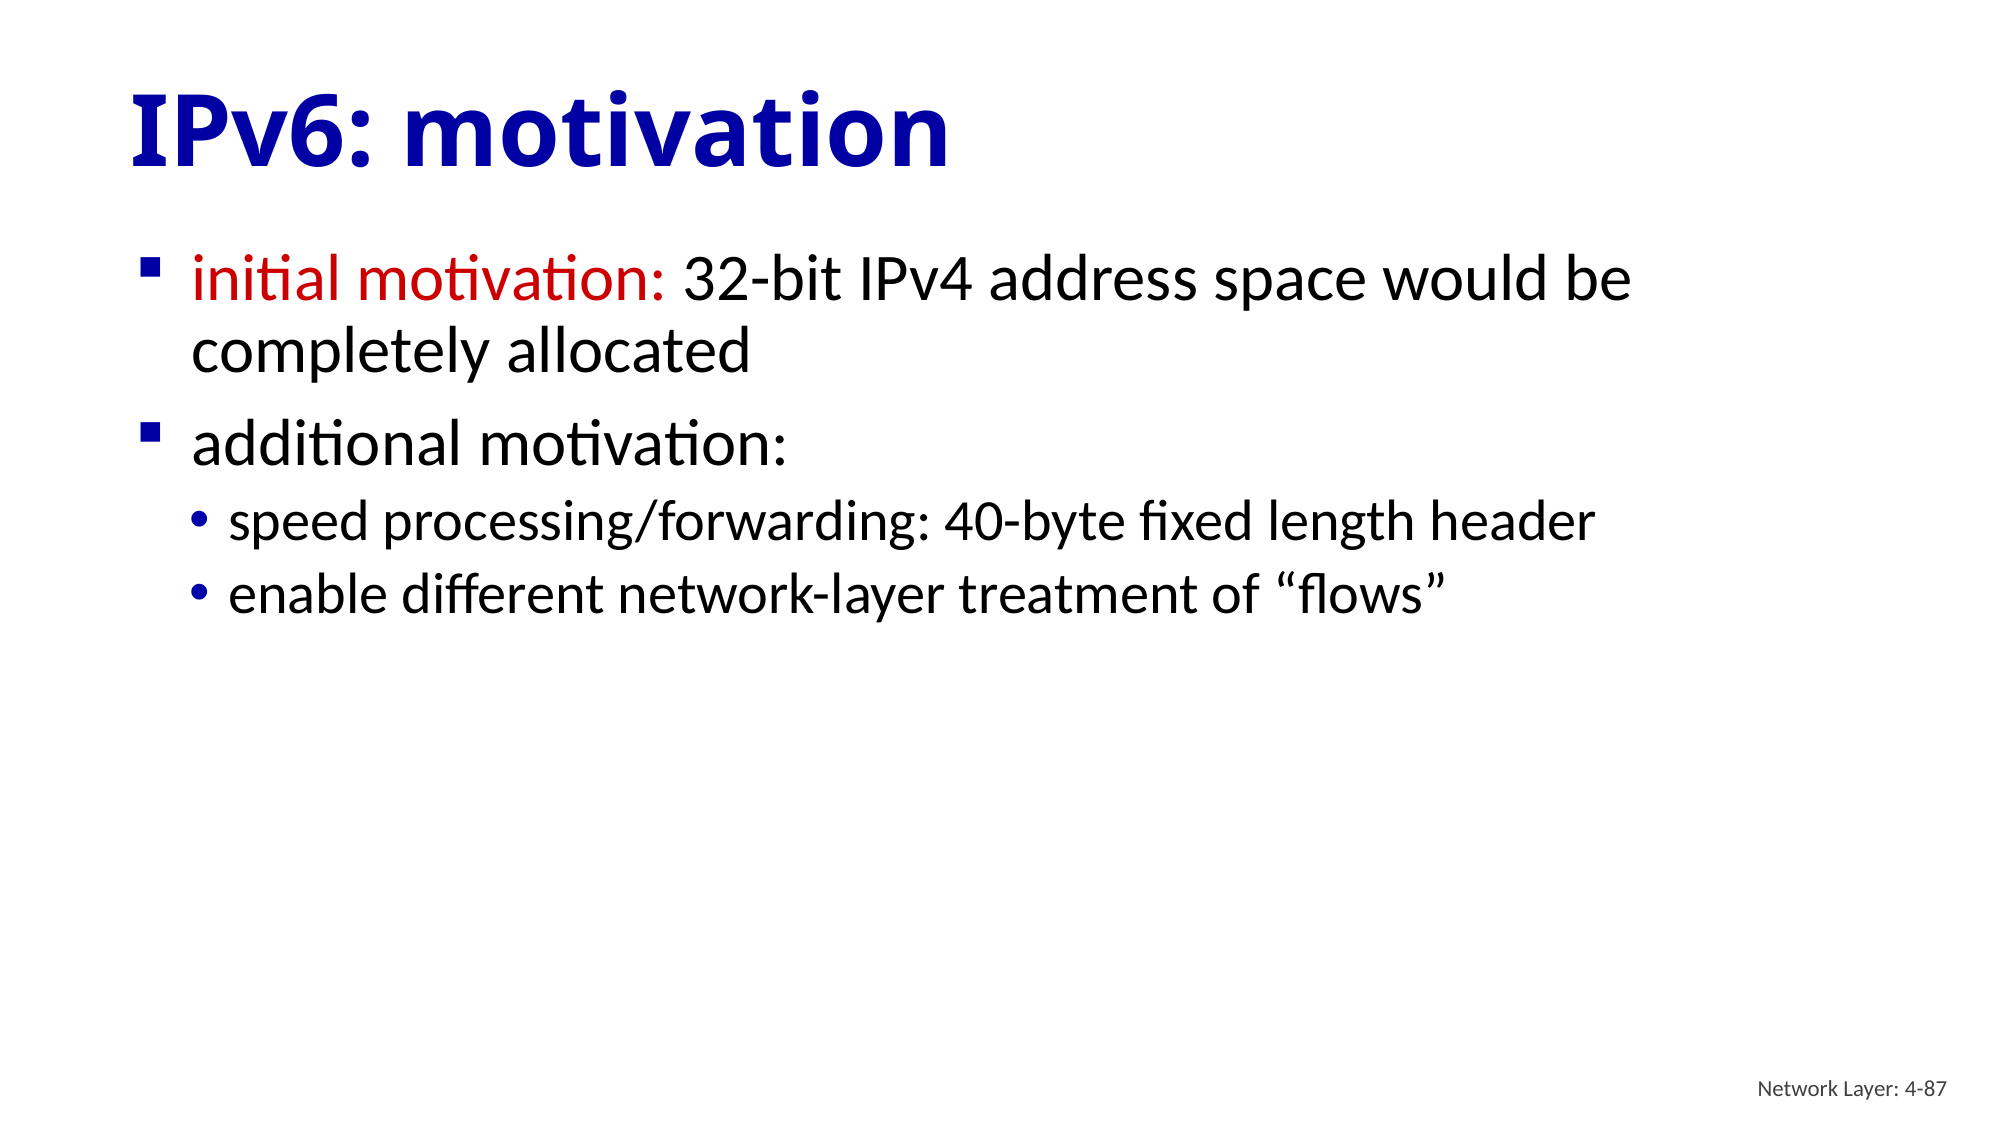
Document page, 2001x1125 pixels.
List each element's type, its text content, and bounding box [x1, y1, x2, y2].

title IPv6: motivation [115, 46, 1841, 222]
text_box initial motivation: 32-bit IPv4 address space would be completely allocated additional motivation: speed processing/forwarding: 40-byte fixed length header enable different network-layer treatment of “flows” [99, 235, 1920, 1087]
slide_number Network Layer: 4-87 [1512, 1056, 1963, 1117]
